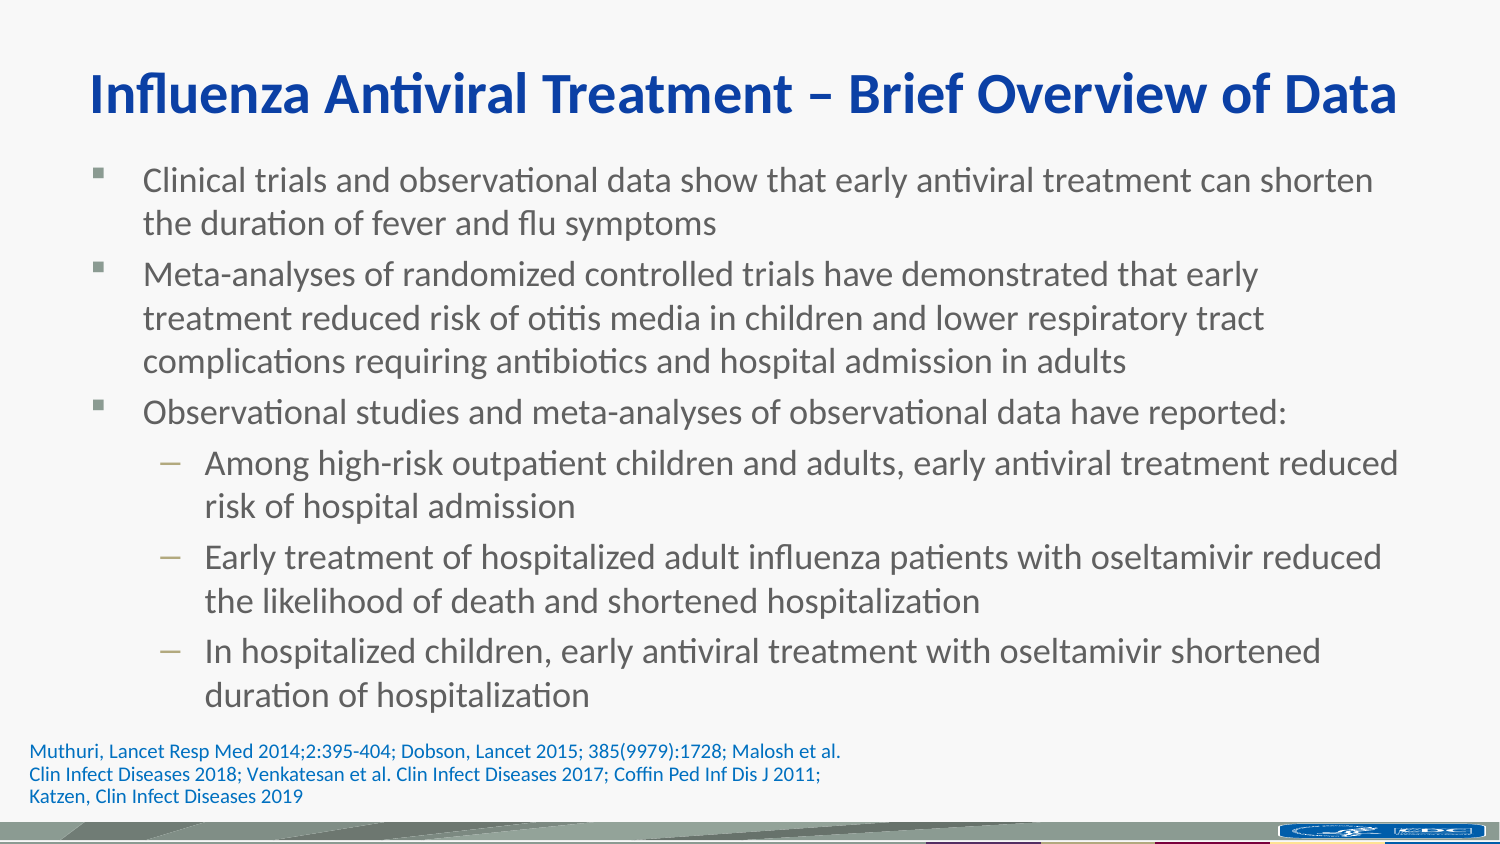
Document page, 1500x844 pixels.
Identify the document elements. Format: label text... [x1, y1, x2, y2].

list Clinical trials and observational data show that early antiviral treatment can shorten the duration of fever and flu symptoms Meta-analyses of randomized controlled trials have demonstrated that early treatment reduced risk of otitis media in children and lower respiratory tract complications requiring antibiotics and hospital admission in adults Observational studies and meta-analyses of observational data have reported: Among high-risk outpatient children and adults, early antiviral treatment reduced risk of hospital admission Early treatment of hospitalized adult influenza patients with oseltamivir reduced the likelihood of death and shortened hospitalization In hospitalized children, early antiviral treatment with oseltamivir shortened duration of hospitalization [75, 148, 1425, 730]
text_box Muthuri, Lancet Resp Med 2014;2:395-404; Dobson, Lancet 2015; 385(9979):1728; Malosh et al. Clin Infect Diseases 2018; Venkatesan et al. Clin Infect Diseases 2017; Coffin Ped Inf Dis J 2011; Katzen, Clin Infect Diseases 2019 [14, 729, 882, 816]
title Influenza Antiviral Treatment – Brief Overview of Data [75, 0, 1425, 133]
